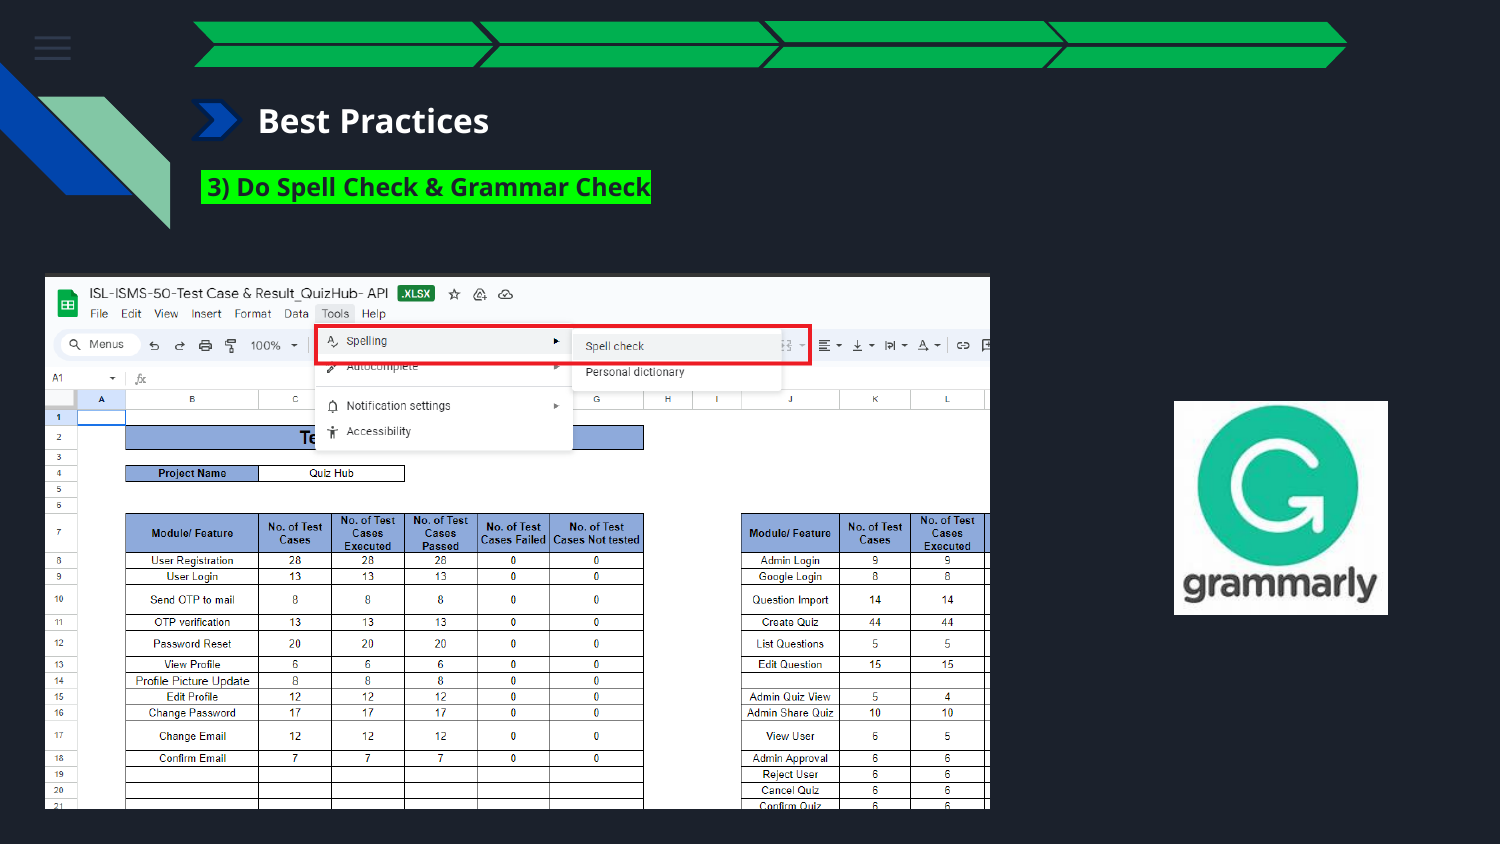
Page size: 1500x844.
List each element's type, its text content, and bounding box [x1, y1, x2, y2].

text_box [763, 46, 1063, 68]
text_box [1048, 21, 1348, 43]
text_box [1046, 46, 1347, 68]
text_box [191, 98, 243, 142]
text_box [194, 45, 494, 67]
text_box [479, 46, 779, 68]
title 3) Do Spell Check & Grammar Check [185, 156, 1341, 307]
picture [1174, 401, 1389, 615]
text_box Best Practices [234, 92, 985, 148]
text_box [764, 21, 1064, 43]
text_box [479, 21, 779, 43]
picture [45, 273, 991, 809]
text_box [193, 21, 493, 43]
